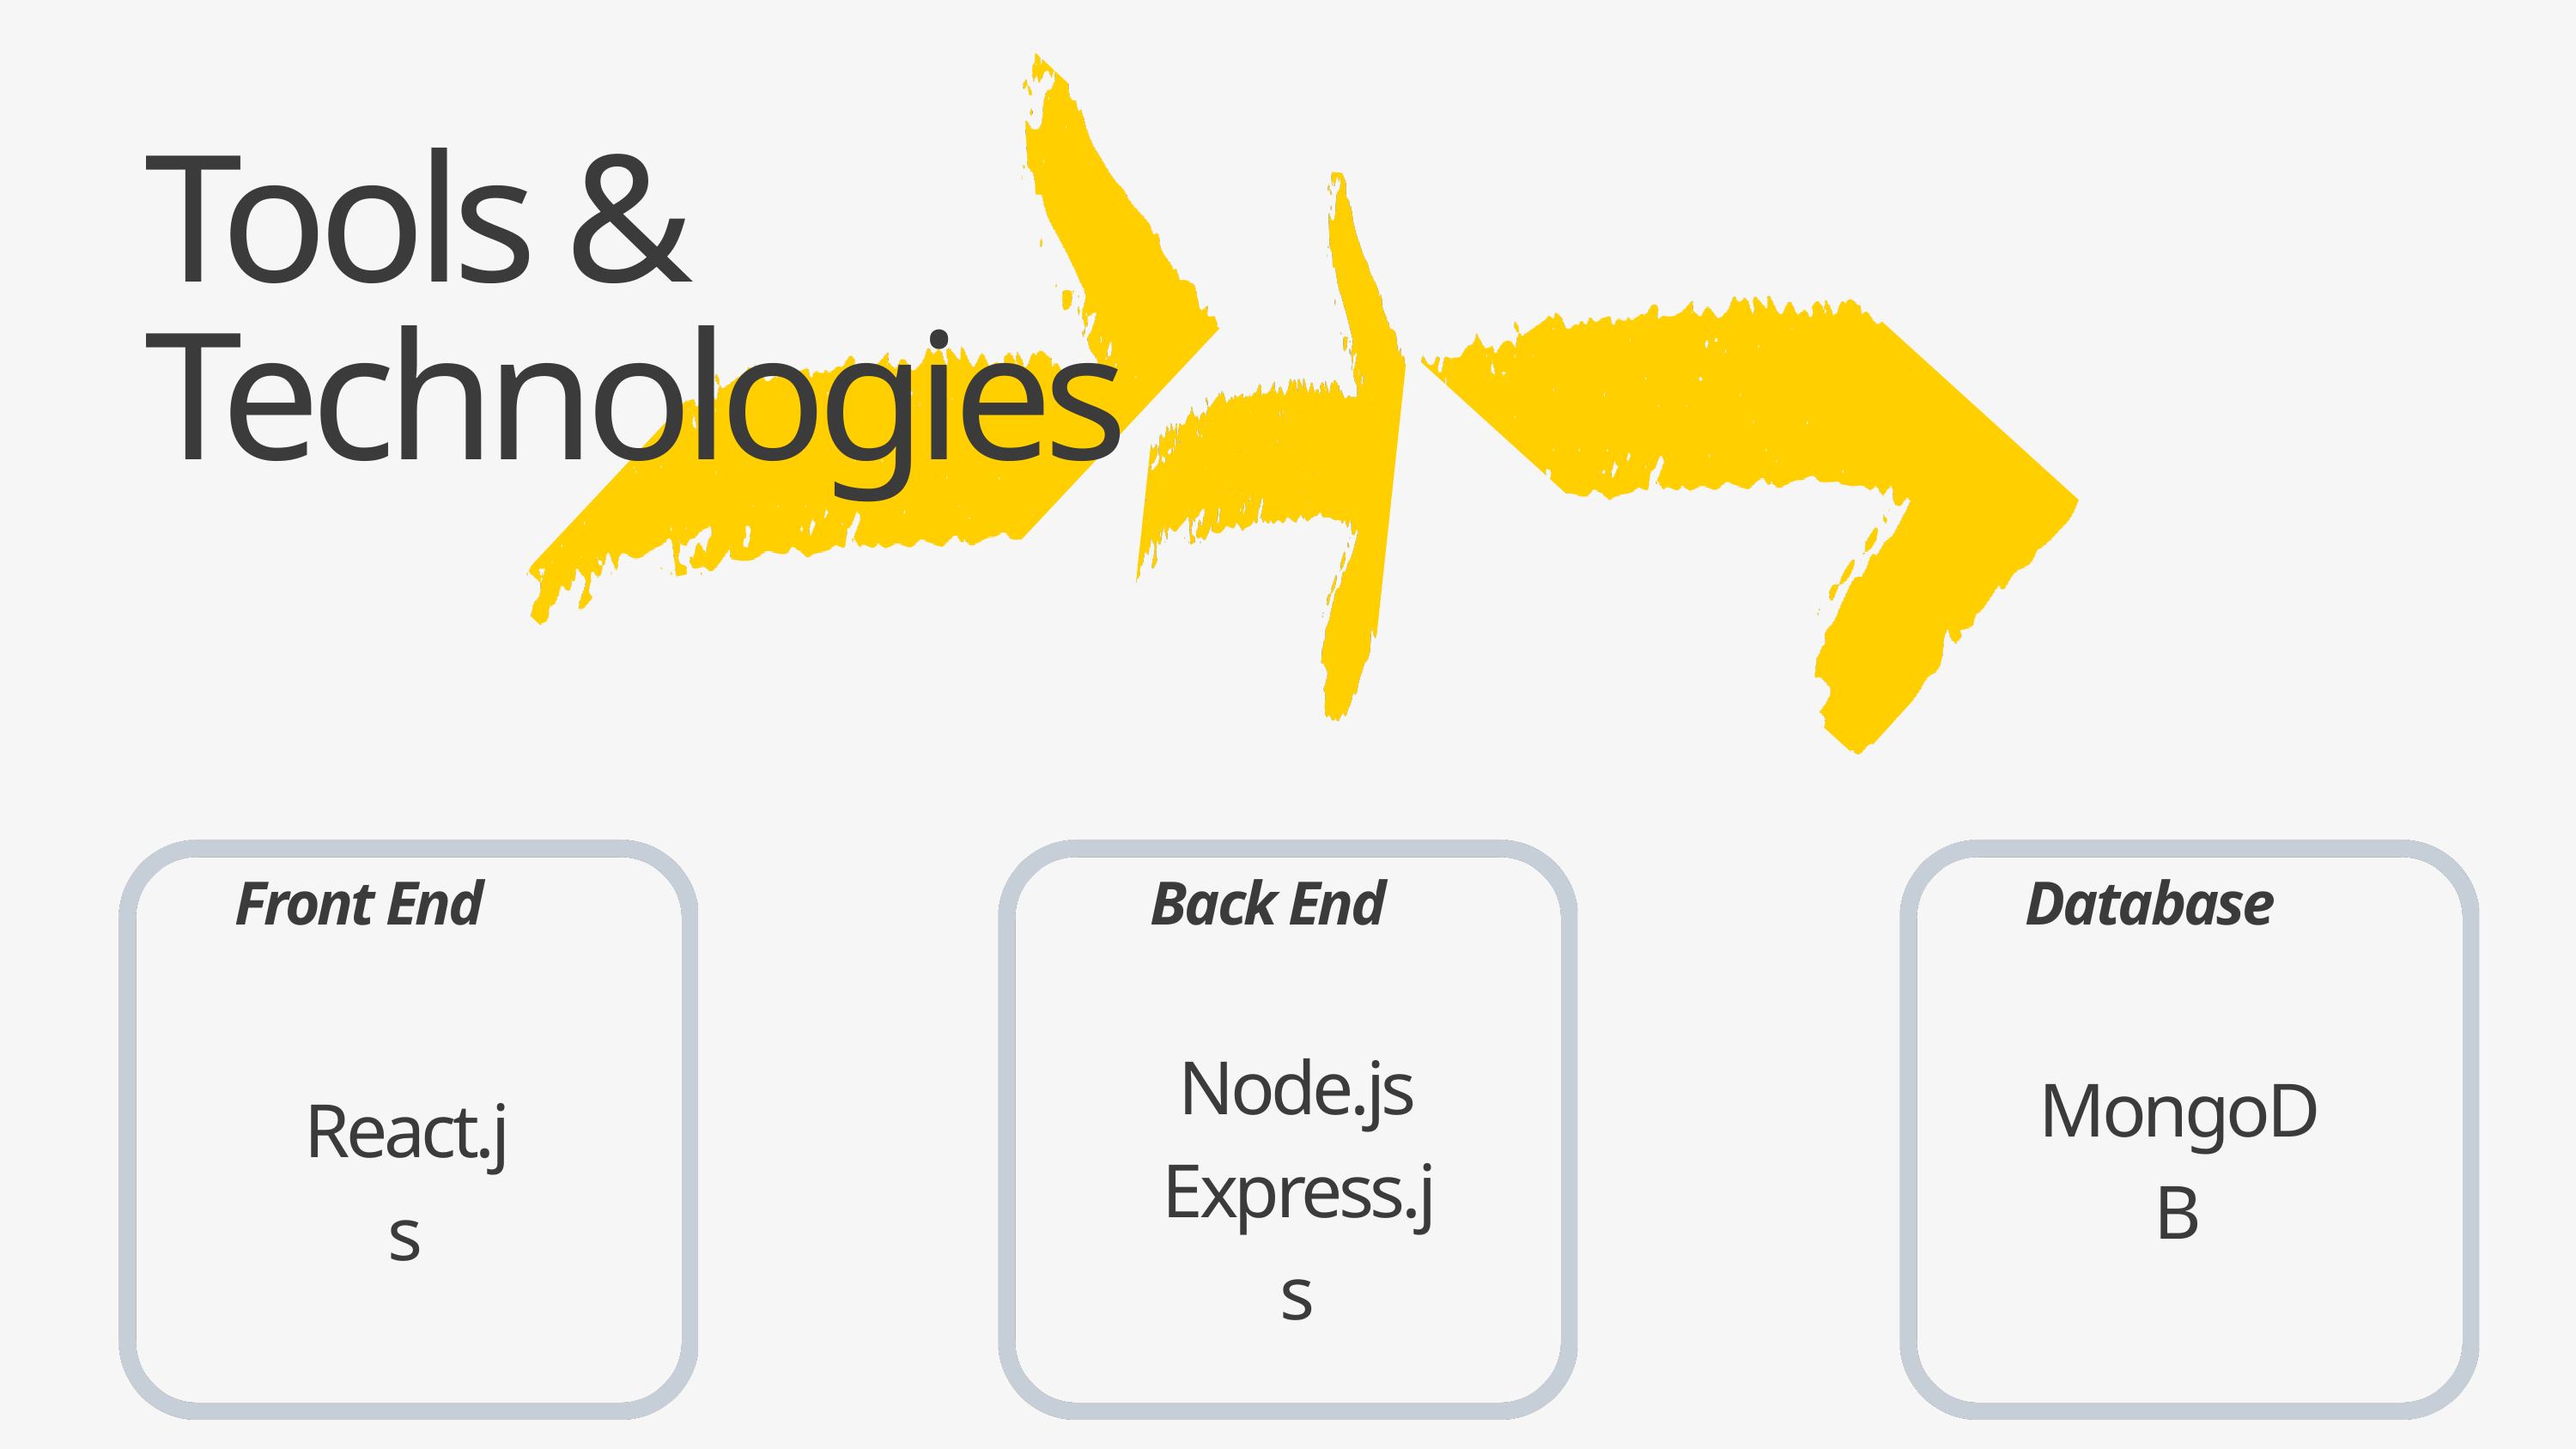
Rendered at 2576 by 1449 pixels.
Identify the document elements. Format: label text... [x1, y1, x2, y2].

text_box [118, 840, 699, 1420]
text_box Tools & Technologies [144, 138, 1400, 495]
text_box [1368, 0, 2088, 760]
text_box Front End [234, 862, 585, 1040]
text_box [506, 495, 1063, 826]
text_box Back End [1150, 862, 1426, 1026]
text_box [932, 41, 1127, 138]
text_box Node.js Express.js [1150, 1026, 1445, 1336]
text_box [1123, 155, 1426, 724]
text_box React.js [289, 1070, 522, 1276]
text_box Database [2025, 862, 2330, 937]
text_box MongoDB [2025, 1048, 2330, 1255]
text_box [998, 840, 1578, 1420]
text_box [1899, 840, 2480, 1420]
text_box Tools & Technologies [1392, 351, 1567, 495]
